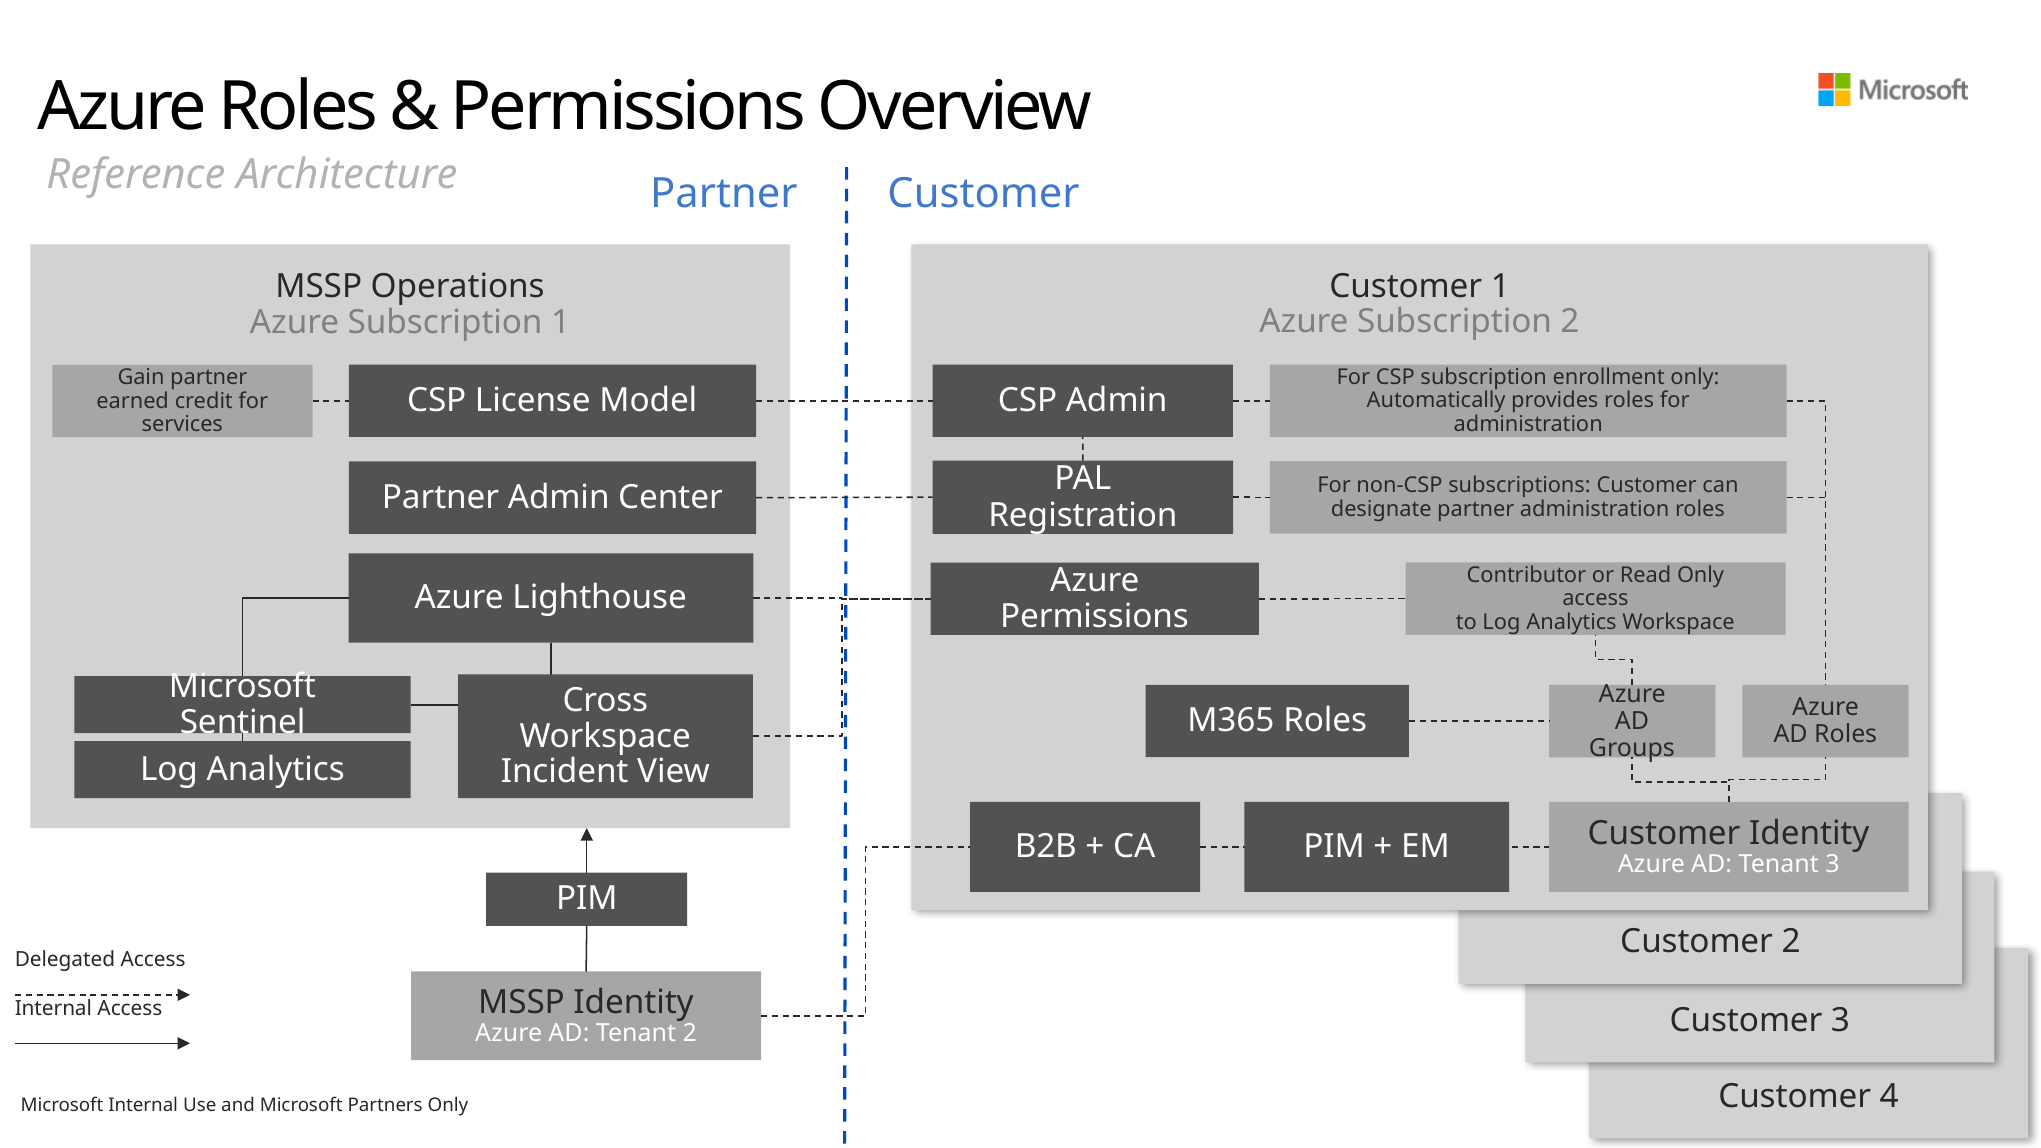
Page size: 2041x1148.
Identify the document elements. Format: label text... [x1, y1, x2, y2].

text_box Gain partner earned credit for services [52, 364, 313, 438]
text_box PIM + EM [1244, 801, 1510, 846]
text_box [1754, 731, 1800, 829]
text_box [760, 846, 971, 1017]
text_box Reference Architecture [31, 139, 551, 205]
text_box PIM + EM [1244, 848, 1510, 893]
text_box Azure AD Groups [1548, 684, 1716, 758]
text_box Customer 2 [1458, 792, 1963, 985]
text_box For CSP subscription enrollment only: Automatically provides roles for administration [1269, 364, 1787, 438]
text_box CSP Admin [932, 364, 1234, 438]
text_box Customer [872, 158, 1095, 223]
text_box Customer 1 Azure Subscription 2 [911, 244, 1929, 911]
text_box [1786, 400, 1826, 686]
text_box Microsoft Sentinel [74, 675, 411, 734]
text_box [223, 616, 368, 723]
text_box Log Analytics [74, 740, 411, 799]
text_box Partner [635, 158, 813, 223]
text_box Azure AD Roles [1742, 684, 1909, 758]
text_box For non-CSP subscriptions: Customer can designate partner administration roles [1269, 460, 1786, 534]
text_box Customer 4 [1588, 947, 2029, 1139]
title Azure Roles & Permissions Overview [37, 44, 1146, 161]
picture [1818, 73, 1969, 106]
text_box Azure Lighthouse [348, 553, 754, 643]
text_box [752, 598, 931, 737]
text_box B2B + CA [969, 801, 1201, 893]
text_box Azure Permissions [930, 562, 1260, 636]
text_box PAL Registration [932, 460, 1234, 535]
text_box Partner Admin Center [348, 461, 757, 535]
text_box Internal Access [0, 986, 220, 1031]
text_box MSSP Identity Azure AD: Tenant 2 [410, 971, 762, 1061]
text_box Delegated Access [0, 937, 220, 983]
text_box MSSP Operations Azure Subscription 1 [30, 244, 791, 829]
text_box PIM [485, 872, 688, 927]
text_box Customer 3 [1525, 871, 1995, 1063]
text_box Contributor or Read Only access to Log Analytics Workspace [1405, 562, 1786, 636]
text_box Cross Workspace Incident View [457, 674, 754, 799]
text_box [410, 642, 552, 705]
text_box CSP License Model [348, 364, 757, 438]
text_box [1658, 731, 1704, 829]
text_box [1588, 641, 1640, 679]
text_box Customer Identity Azure AD: Tenant 3 [1548, 801, 1909, 893]
text_box M365 Roles [1145, 684, 1410, 758]
